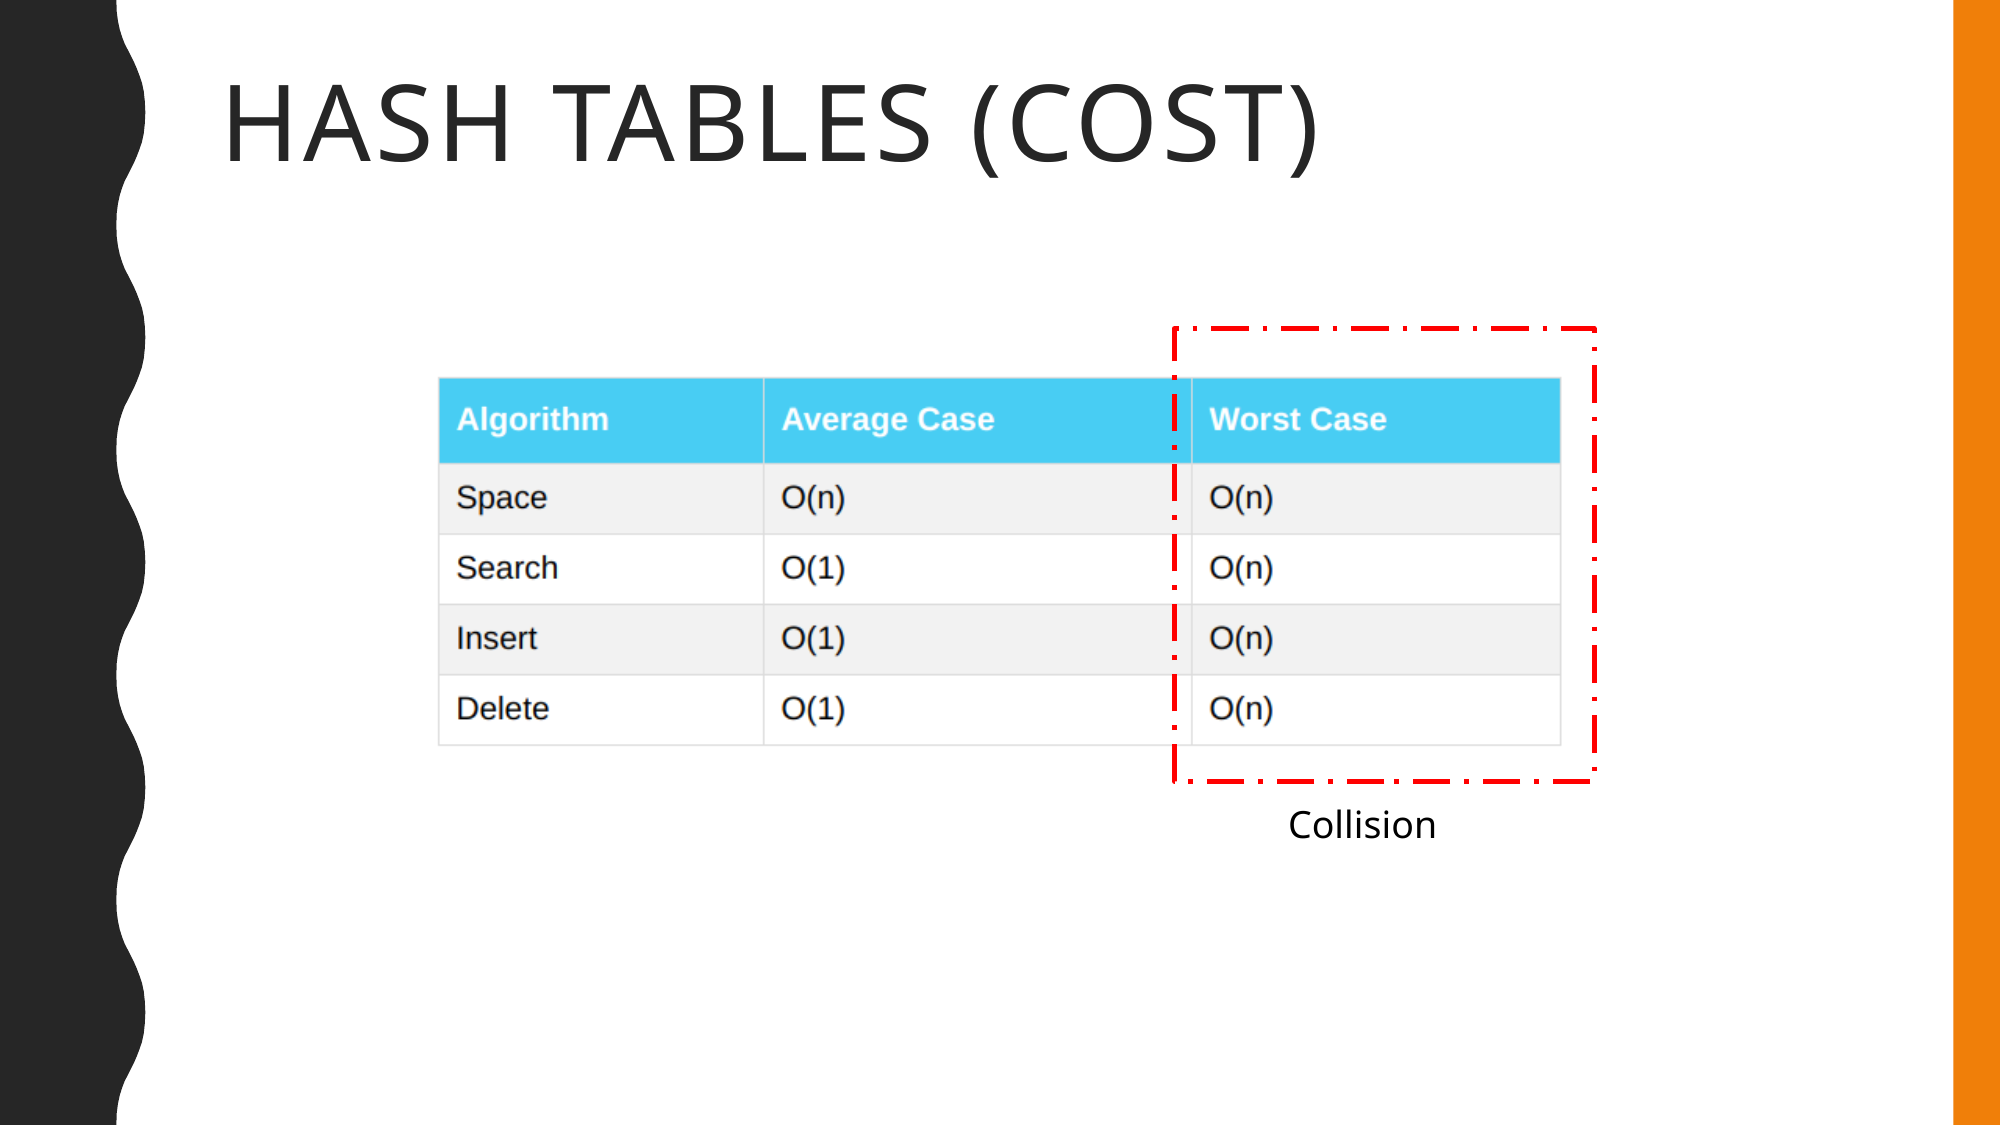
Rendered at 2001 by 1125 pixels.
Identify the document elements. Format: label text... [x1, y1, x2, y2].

text_box Collision [1273, 793, 1453, 854]
title Hash tables (cost) [205, 62, 1875, 308]
text_box [1173, 327, 1595, 782]
picture [432, 371, 1568, 754]
